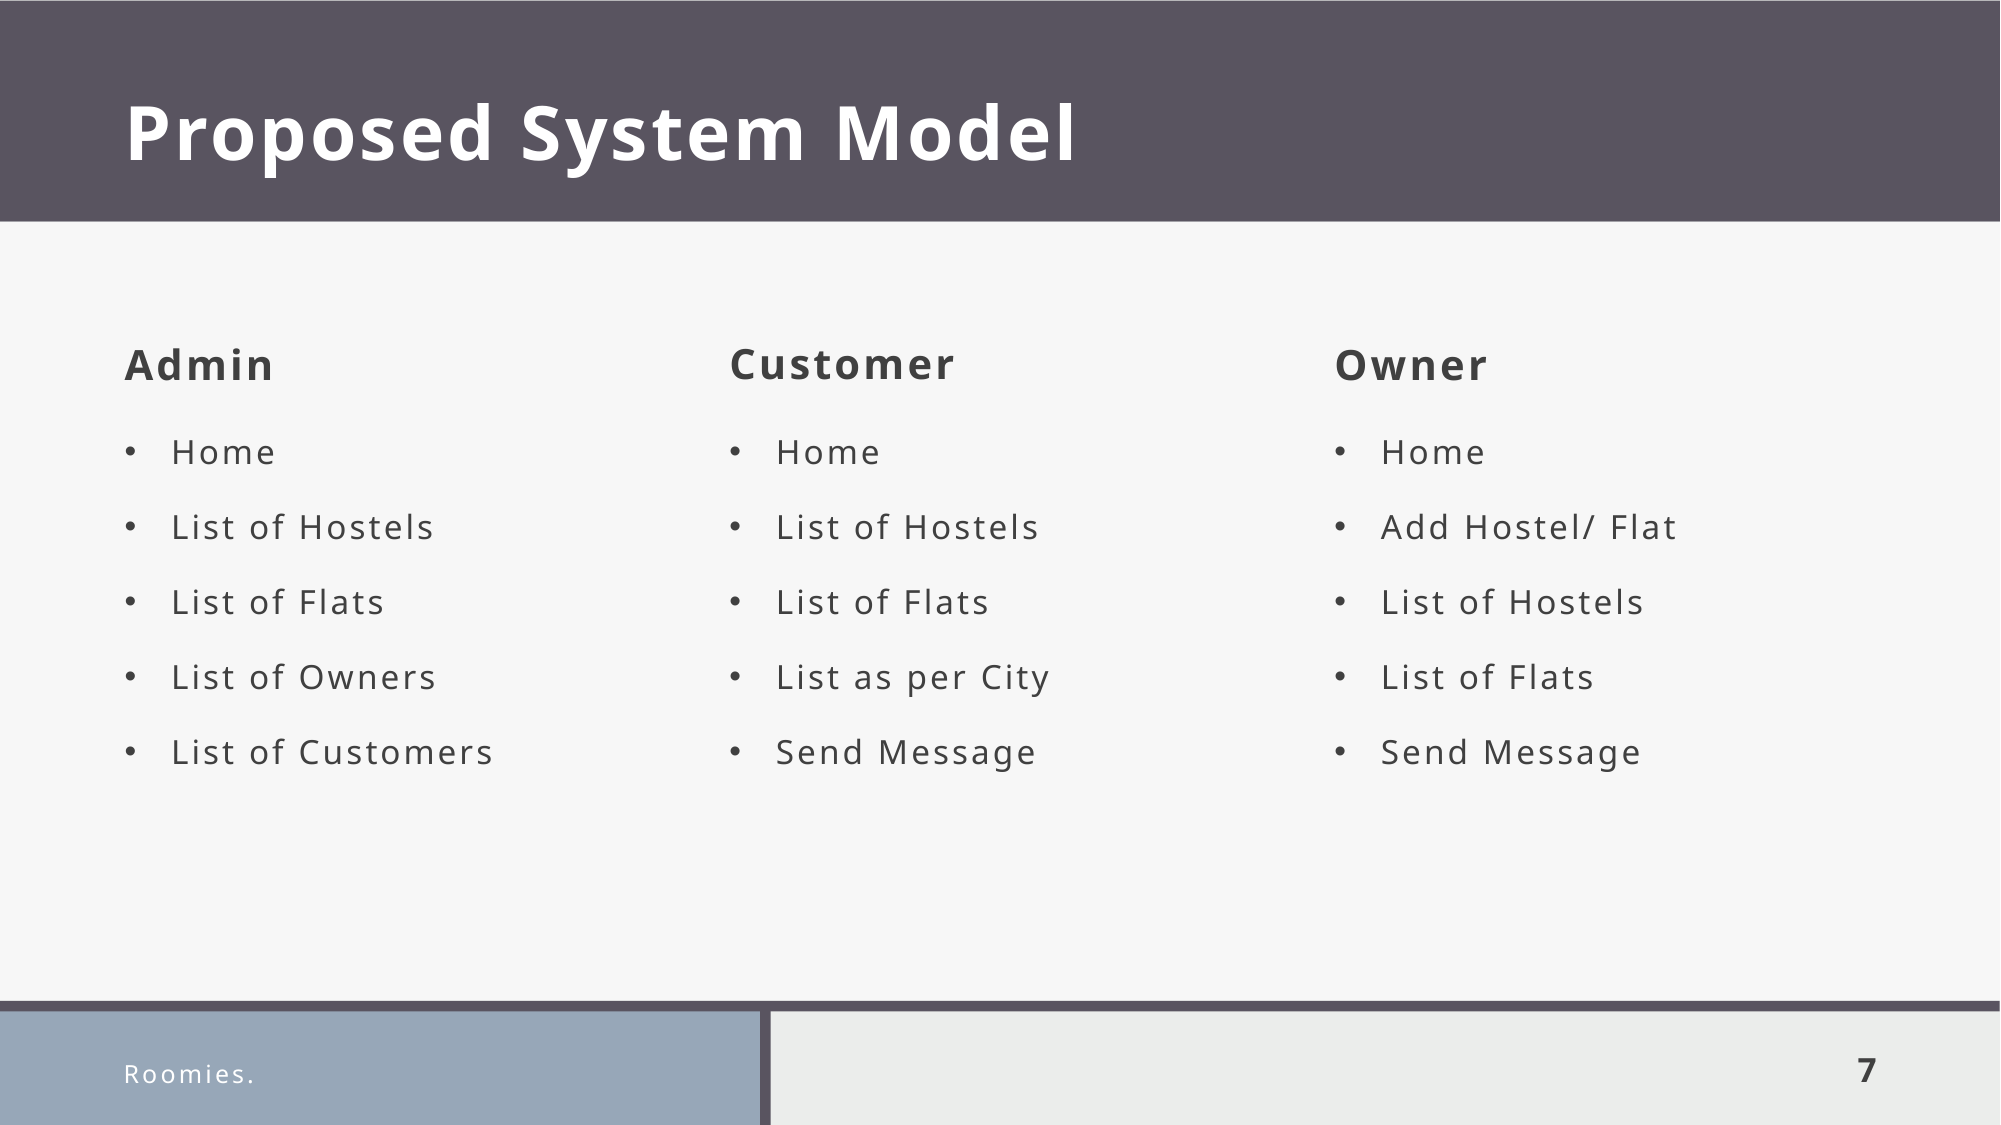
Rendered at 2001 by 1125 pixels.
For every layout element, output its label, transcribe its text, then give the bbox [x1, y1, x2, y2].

list Admin [106, 300, 684, 378]
list Home List of Hostels List of Flats List as per City Send Message [711, 396, 1289, 922]
slide_number 7 [1733, 1035, 1895, 1110]
list Owner [1316, 300, 1894, 378]
list Customer [711, 299, 1289, 377]
footer Roomies. [105, 1035, 668, 1110]
list Home Add Hostel/ Flat List of Hostels List of Flats Send Message [1316, 396, 1894, 922]
list Home List of Hostels List of Flats List of Owners List of Customers [106, 396, 684, 922]
title Proposed System Model [106, 29, 1895, 184]
